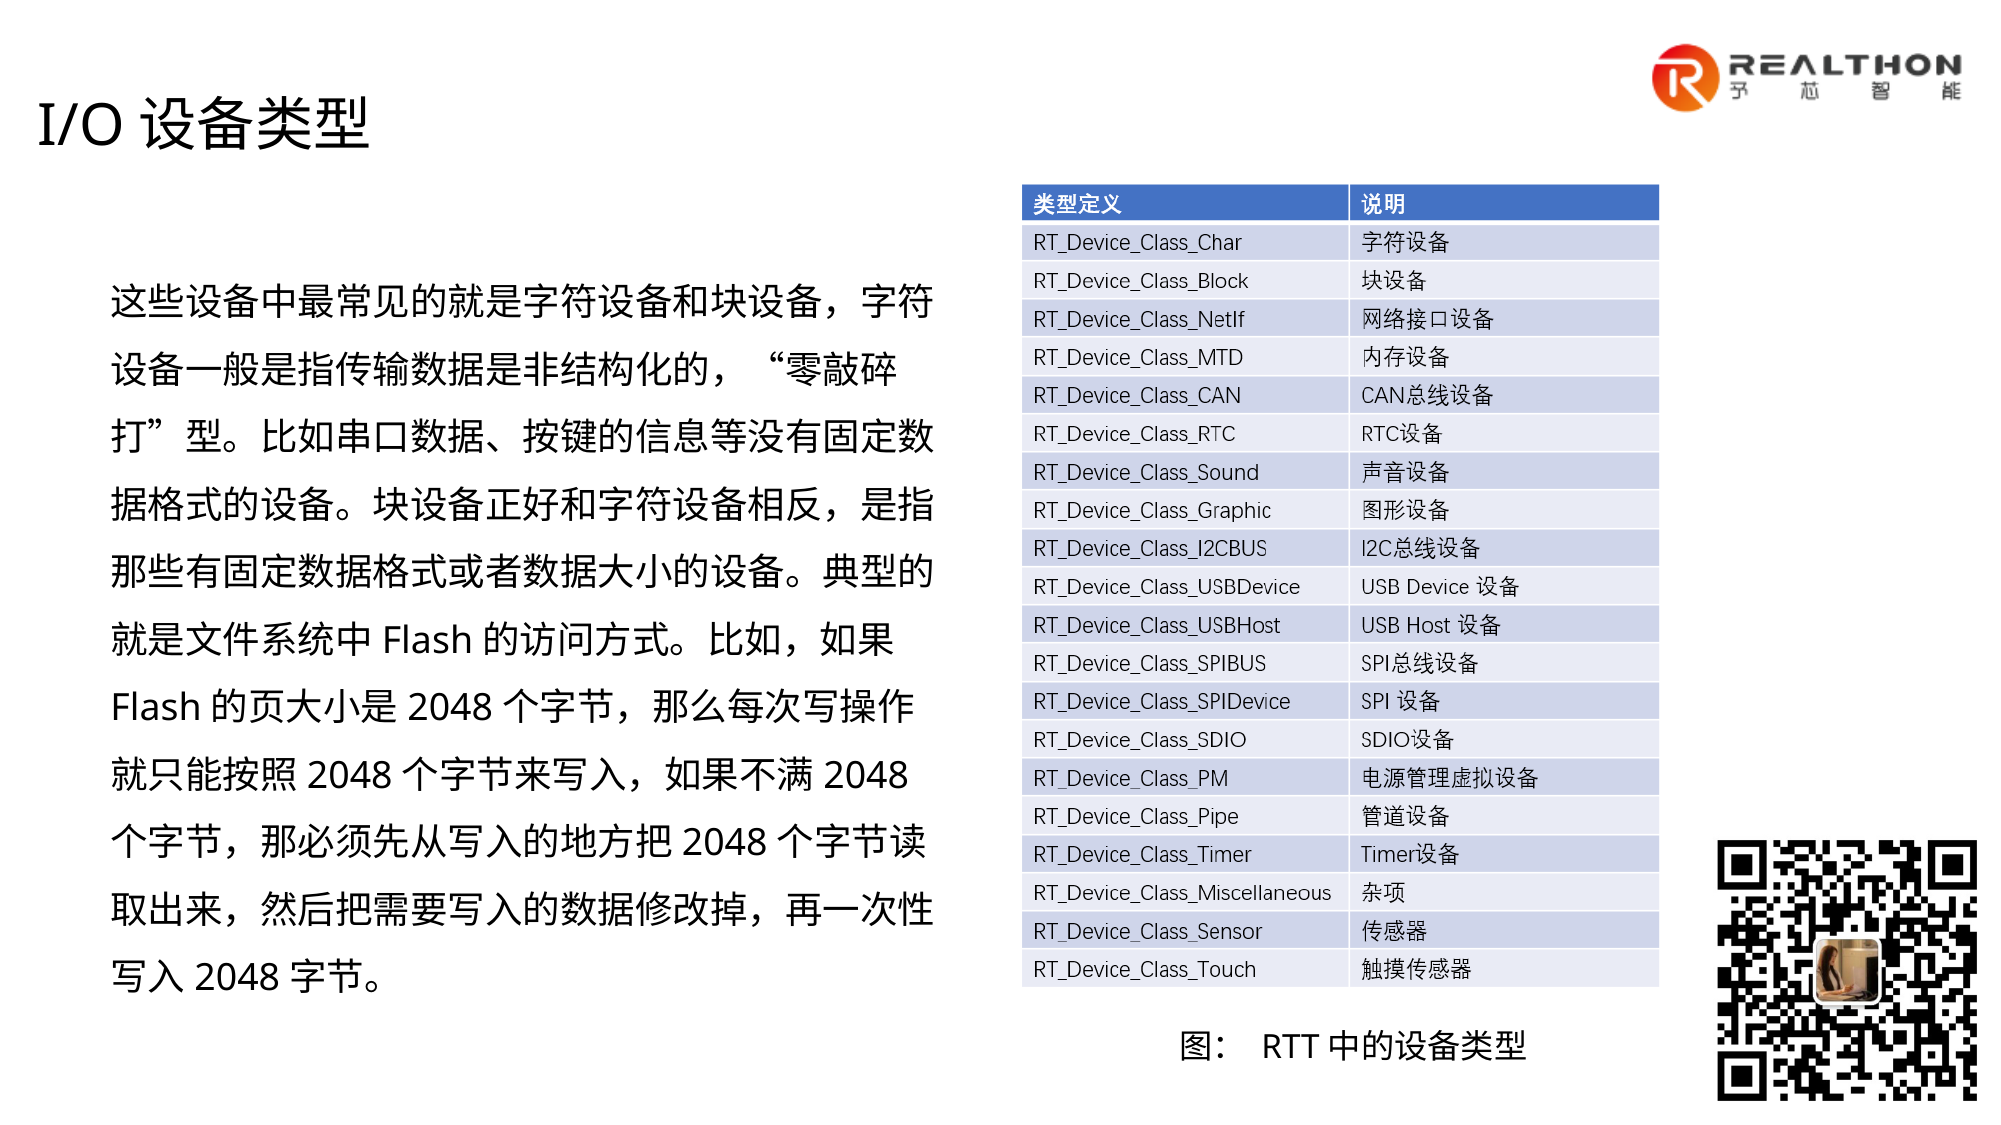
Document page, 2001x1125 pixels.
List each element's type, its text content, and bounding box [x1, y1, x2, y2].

picture [1695, 829, 2000, 1116]
text_box 图： RTT中的设备类型 [1105, 1017, 1602, 1073]
picture [1016, 180, 1663, 992]
picture [1629, 13, 1990, 141]
text_box 这些设备中最常见的就是字符设备和块设备，字符设备一般是指传输数据是非结构化的，“零敲碎打”型。比如串口数据、按键的信息等没有固定数据格式的设备。块设备正好和字符设备相反，是指那些有固定数据格式或者数据大小的设备。典型的就是文件系统中Flash的访问方式。比如，如果Flash的页大小是2048个字节，那么每次写操作就只能按照2048个字节来写入，如果不满2048个字节，那必须先从写入的地方把2048个字节读取出来，然后把需要写入的数据修改掉，再一次性写入2048字节。 [95, 248, 965, 1006]
list I/O设备类型 [22, 51, 1550, 201]
